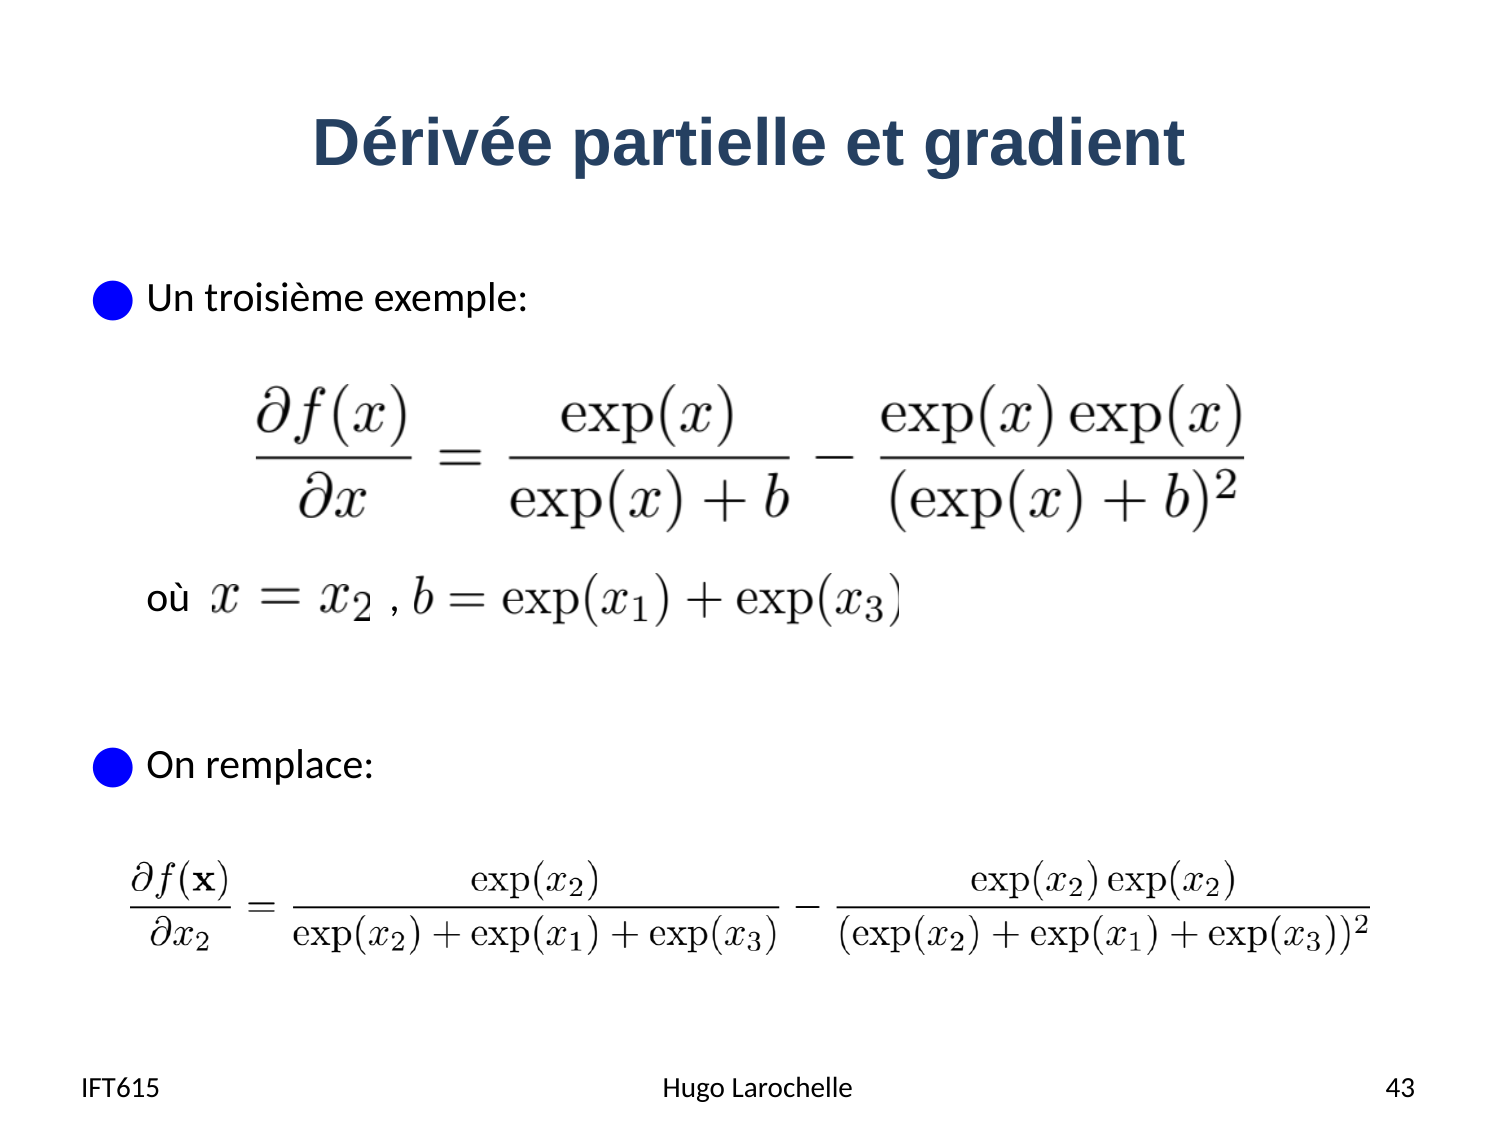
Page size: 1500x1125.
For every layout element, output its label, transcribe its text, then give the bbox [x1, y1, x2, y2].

picture [255, 384, 1245, 533]
slide_number 43 [1080, 1056, 1431, 1117]
slide_number IFT615 [66, 1056, 356, 1117]
title Dérivée partielle et gradient [75, 45, 1425, 233]
list Un troisième exemple: où , On remplace: [75, 262, 1425, 1005]
footer Hugo Larochelle [520, 1056, 996, 1117]
picture [211, 584, 371, 622]
picture [129, 860, 1370, 955]
picture [413, 573, 900, 627]
